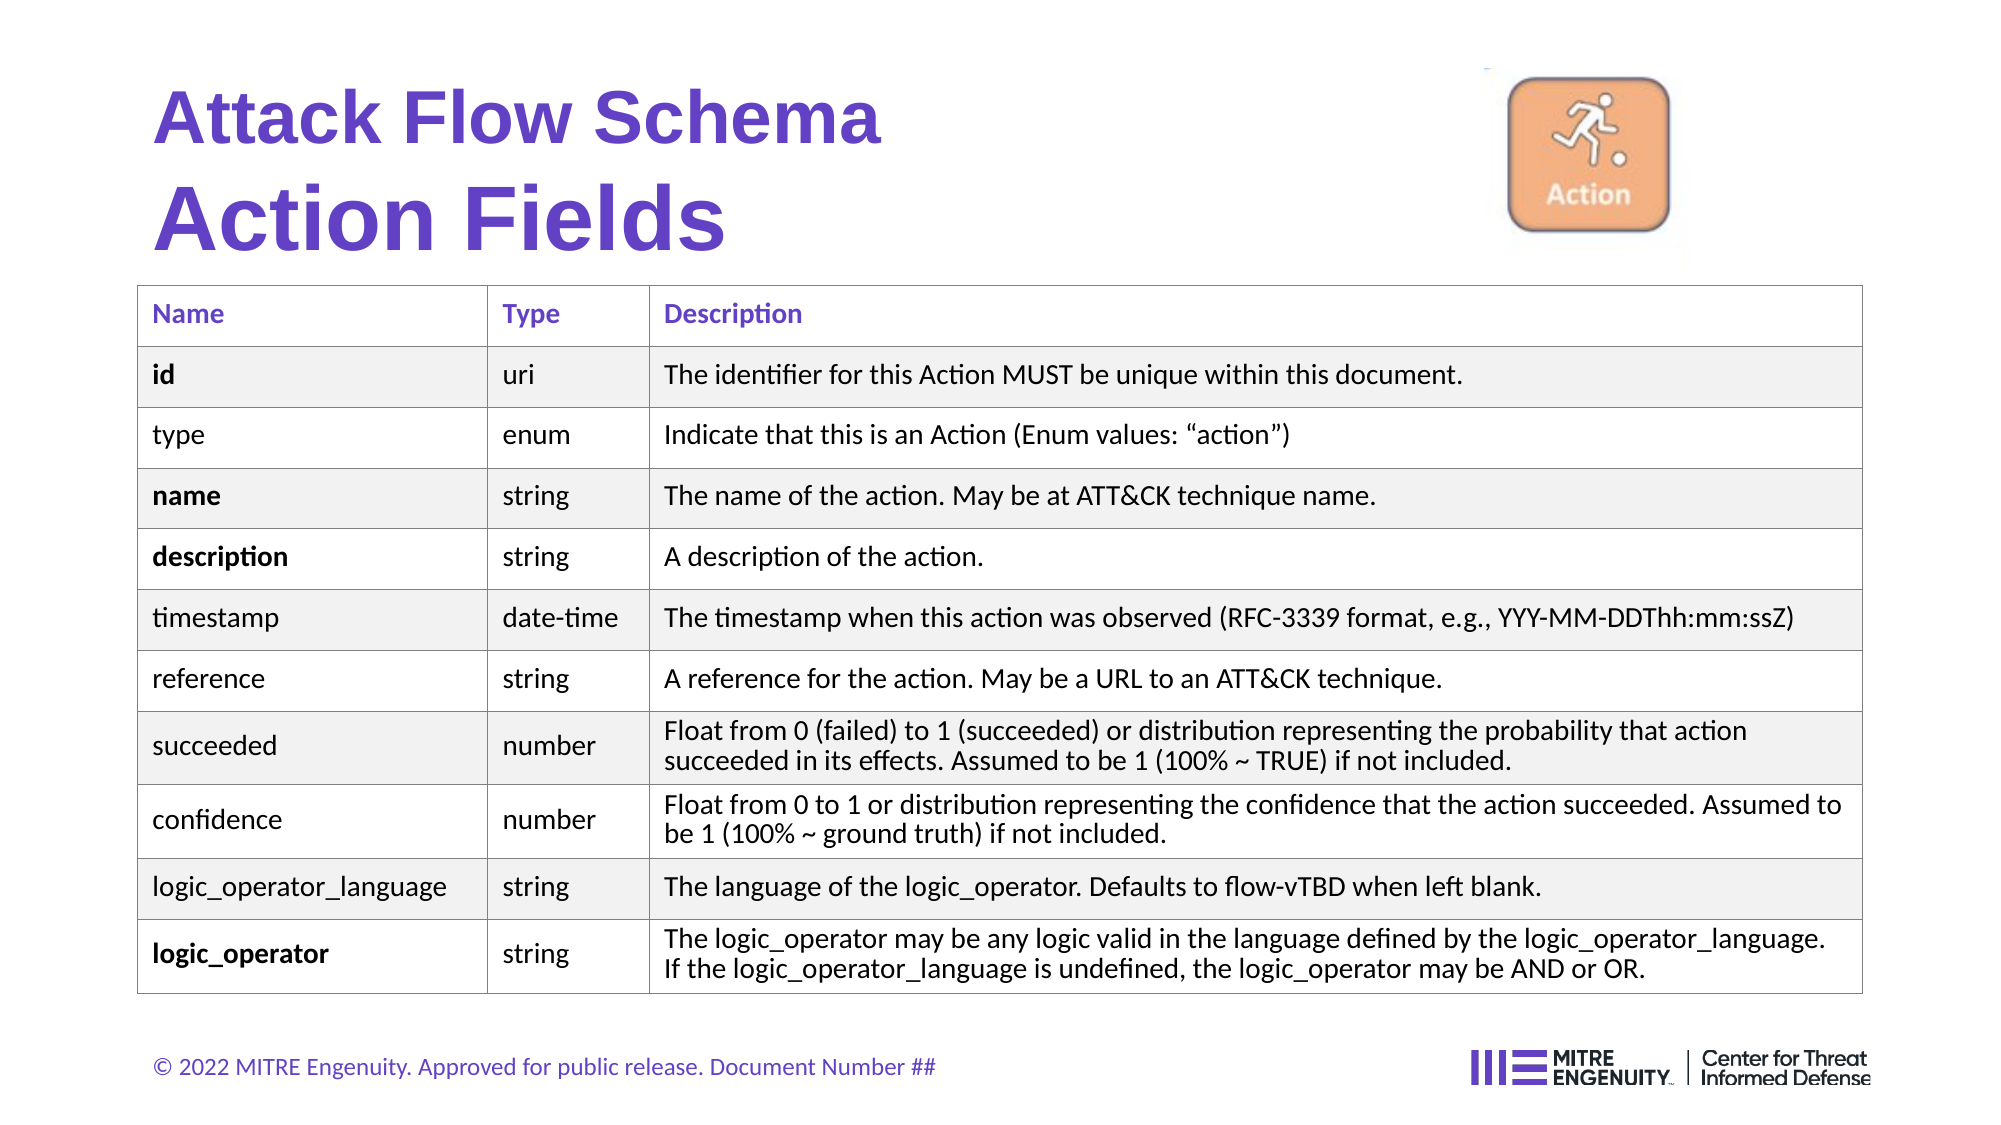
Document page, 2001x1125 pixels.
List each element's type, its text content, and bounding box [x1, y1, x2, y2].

table_header Type [488, 286, 649, 346]
table_cell A reference for the action. May be a URL to an ATT&CK technique. [650, 651, 1862, 711]
title Attack Flow Schema Action Fields [137, 59, 1900, 278]
table_cell number [488, 712, 649, 784]
table_cell string [488, 529, 649, 589]
table_cell timestamp [138, 590, 487, 650]
table_cell Indicate that this is an Action (Enum values: “action”) [650, 408, 1862, 468]
table_cell string [488, 651, 649, 711]
table_cell date-time [488, 590, 649, 650]
table_cell A description of the action. [650, 529, 1862, 589]
table_cell The language of the logic_operator. Defaults to flow-vTBD when left blank. [650, 859, 1862, 919]
table_cell type [138, 408, 487, 468]
table_header Description [650, 286, 1862, 346]
table_cell Float from 0 (failed) to 1 (succeeded) or distribution representing the probability that action succeeded in its effects. Assumed to be 1 (100% ~ TRUE) if not included. [650, 712, 1862, 784]
table_cell string [488, 469, 649, 528]
table_cell enum [488, 408, 649, 468]
table_cell The name of the action. May be at ATT&CK technique name. [650, 469, 1862, 528]
table_header Name [138, 286, 487, 346]
table_cell succeeded [138, 712, 487, 784]
table_cell logic_operator_language [138, 859, 487, 919]
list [1483, 68, 1690, 269]
table_cell description [138, 529, 487, 589]
table_cell The logic_operator may be any logic valid in the language defined by the logic_operator_language. If the logic_operator_language is undefined, the logic_operator may be AND or OR. [650, 920, 1862, 993]
table_cell string [488, 920, 649, 993]
table_cell id [138, 347, 487, 407]
table_cell uri [488, 347, 649, 407]
table_cell string [488, 859, 649, 919]
table_cell The identifier for this Action MUST be unique within this document. [650, 347, 1862, 407]
footer © 2022 MITRE Engenuity. Approved for public release. Document Number ## [137, 1035, 1158, 1096]
table_cell reference [138, 651, 487, 711]
table_cell Float from 0 to 1 or distribution representing the confidence that the action succeeded. Assumed to be 1 (100% ~ ground truth) if not included. [650, 785, 1862, 858]
table_cell name [138, 469, 487, 528]
table_cell confidence [138, 785, 487, 858]
table_cell The timestamp when this action was observed (RFC-3339 format, e.g., YYY-MM-DDThh:mm:ssZ) [650, 590, 1862, 650]
table_cell number [488, 785, 649, 858]
table_cell logic_operator [138, 920, 487, 993]
